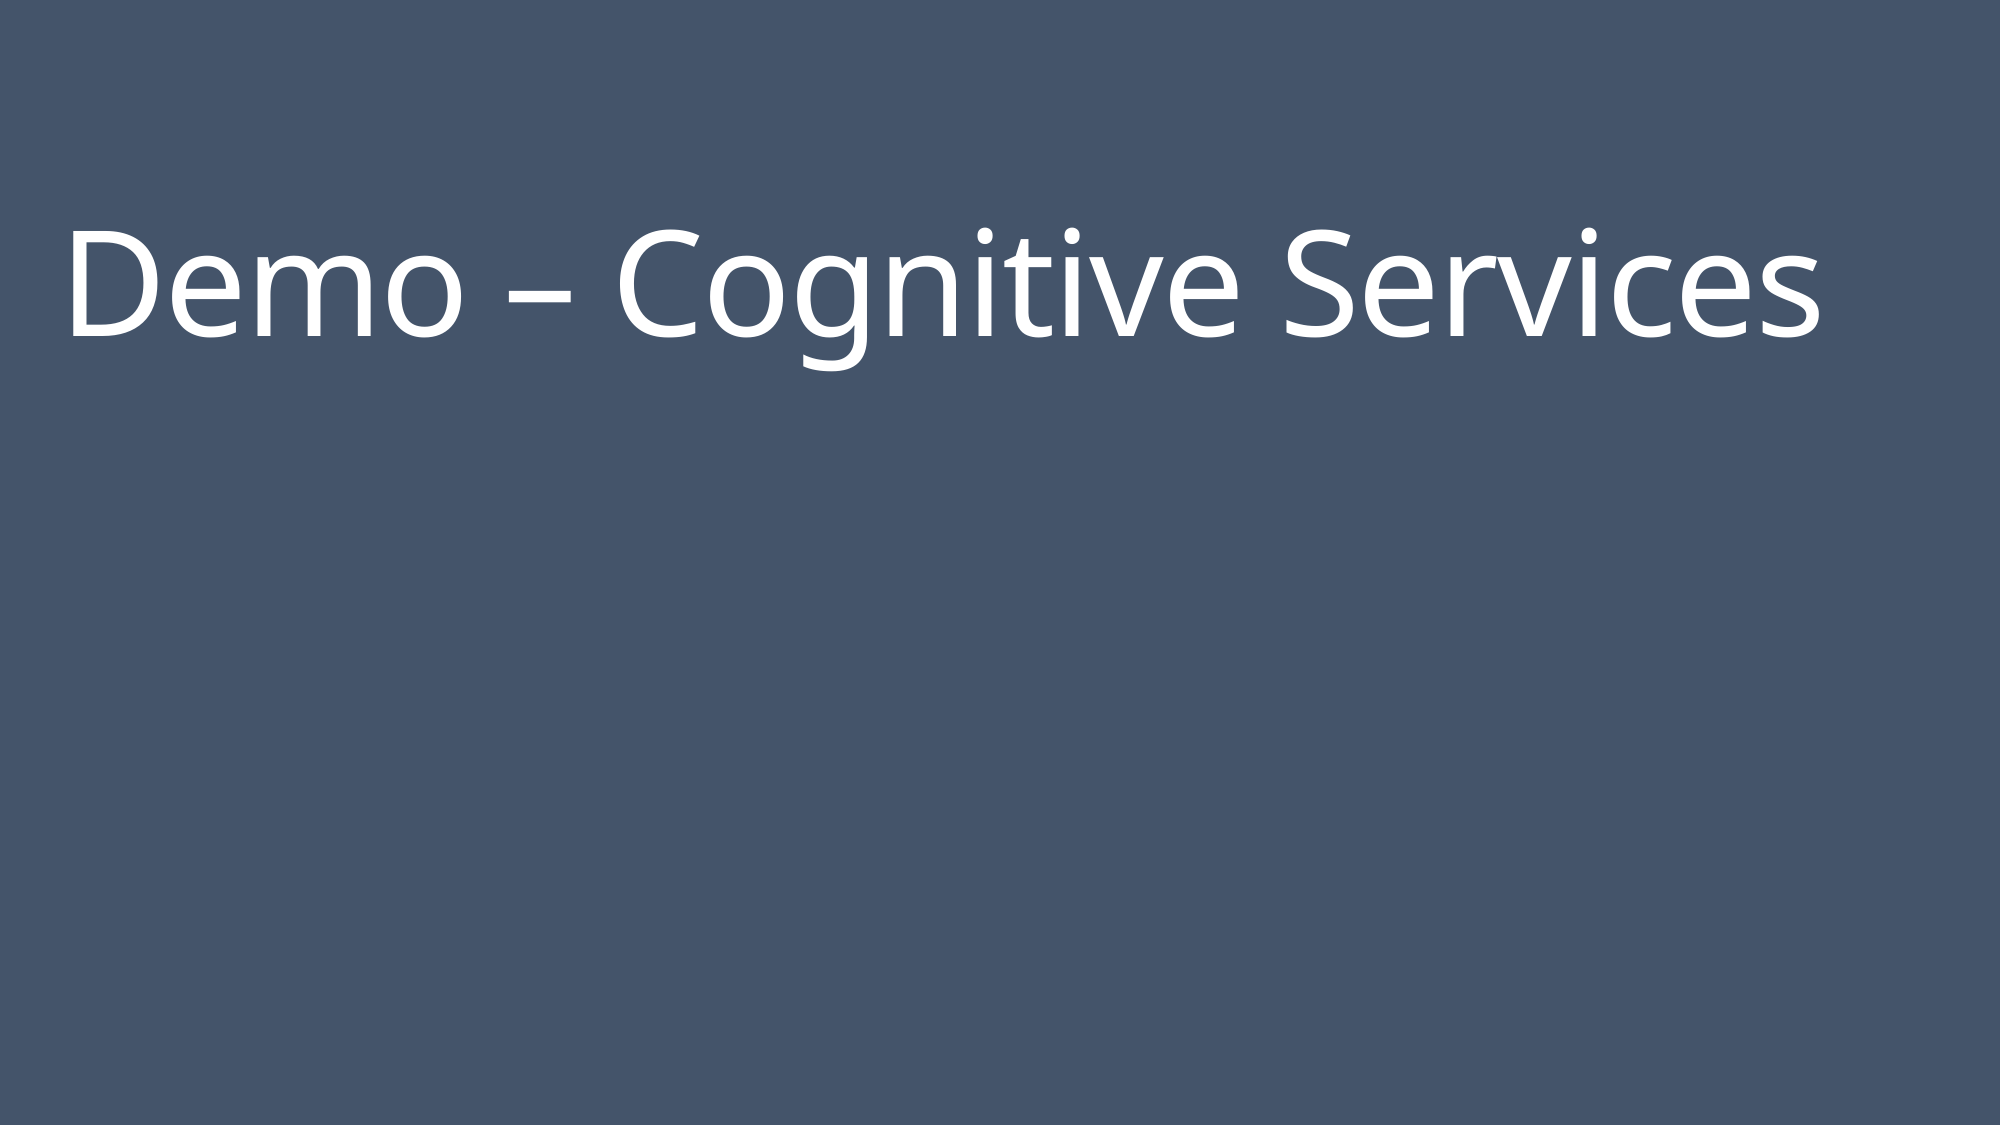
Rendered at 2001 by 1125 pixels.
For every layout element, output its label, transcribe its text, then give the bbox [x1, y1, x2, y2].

title Demo – Cognitive Services [44, 194, 1927, 385]
